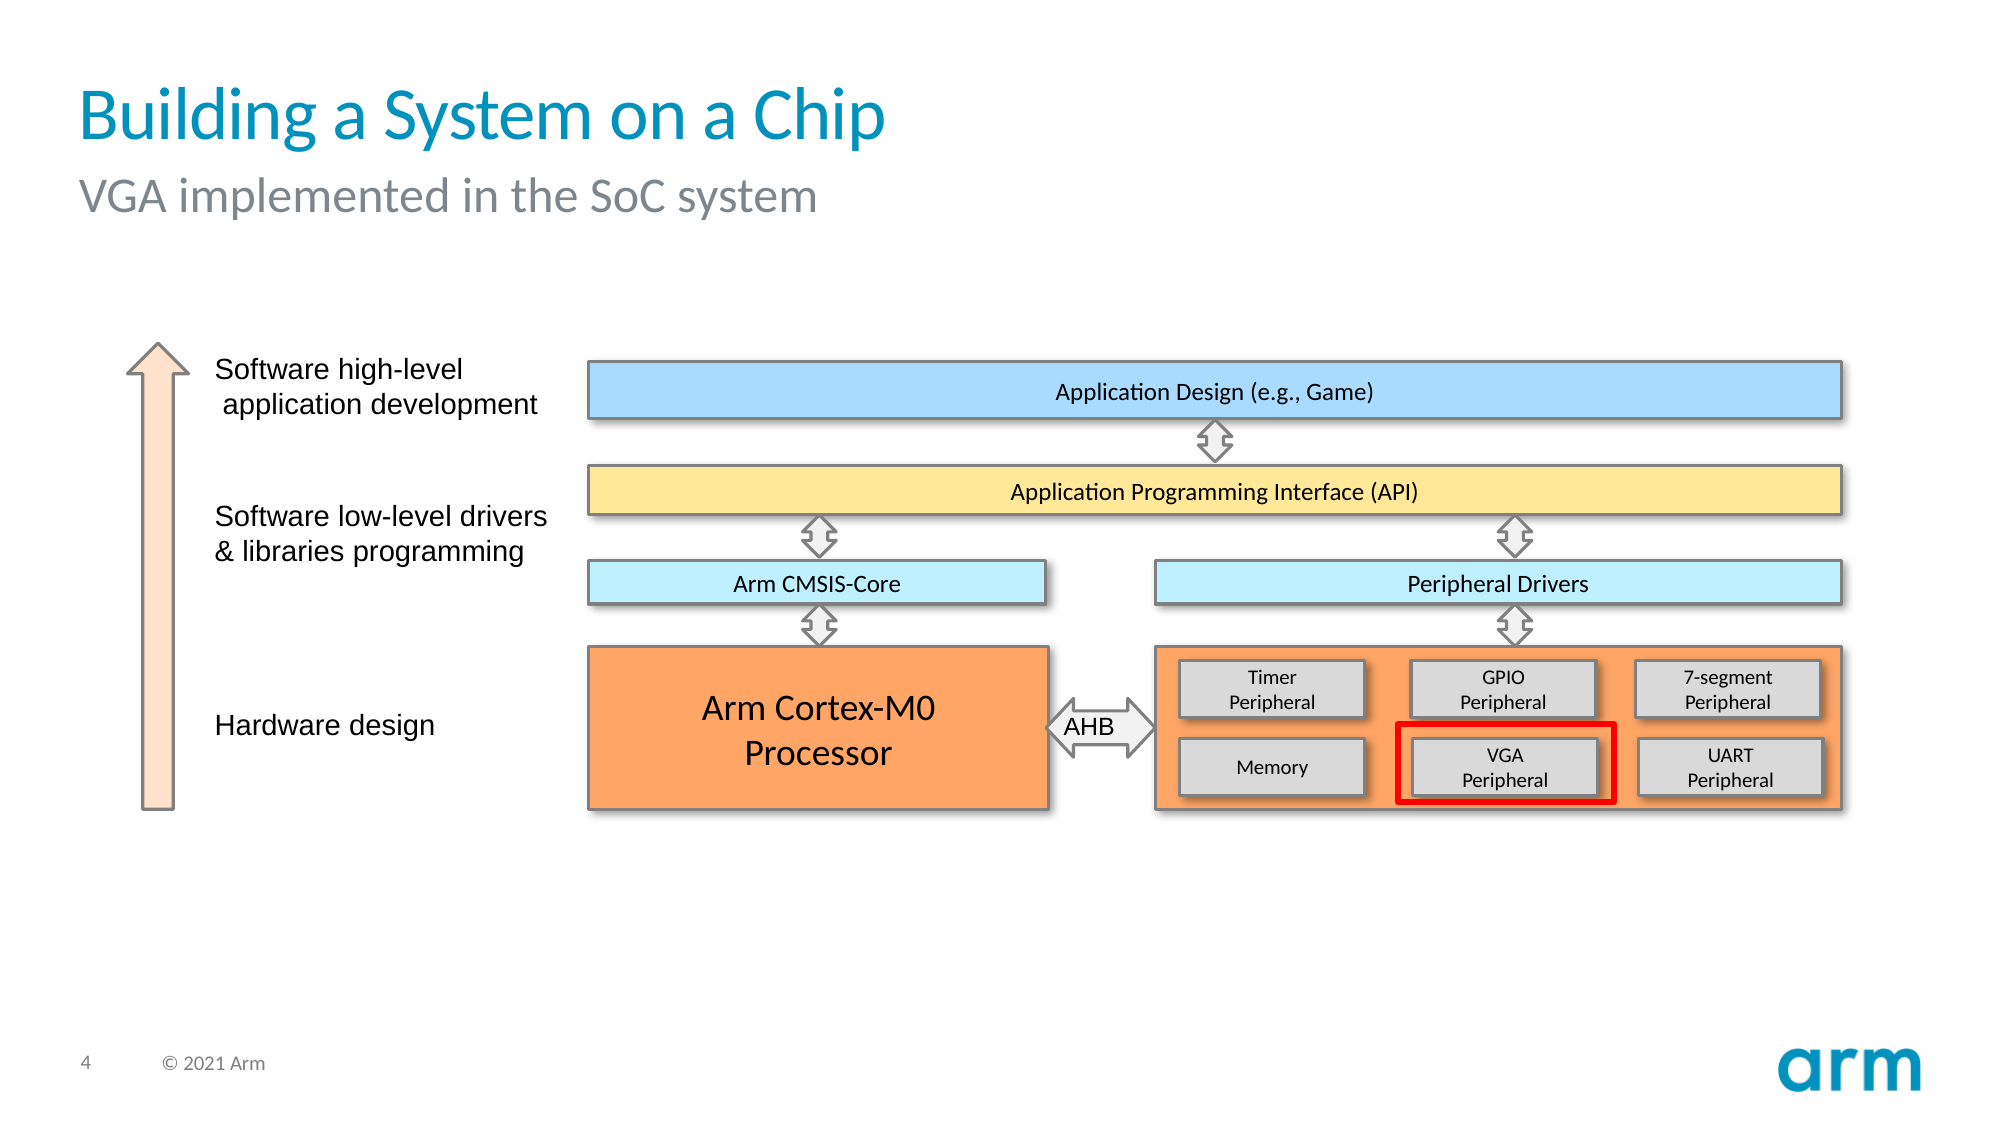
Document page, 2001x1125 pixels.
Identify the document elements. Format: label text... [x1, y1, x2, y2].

text_box 7-segment Peripheral [1635, 660, 1821, 718]
text_box Application Design (e.g., Game) [653, 361, 1842, 419]
text_box Timer Peripheral [1179, 660, 1365, 718]
text_box [1127, 748, 1137, 758]
text_box [1064, 748, 1074, 758]
text_box GPIO Peripheral [1411, 660, 1597, 718]
text_box [1498, 515, 1532, 558]
text_box [802, 515, 837, 558]
text_box Peripheral Drivers [1155, 560, 1842, 604]
text_box Memory [1179, 738, 1365, 796]
text_box [1155, 646, 1842, 810]
text_box [127, 343, 189, 810]
text_box [1498, 604, 1532, 647]
text_box Software high-level application development [199, 343, 653, 428]
list VGA implemented in the SoC system [78, 162, 1922, 220]
text_box Hardware design [199, 698, 567, 749]
text_box [1198, 419, 1232, 462]
title Building a System on a Chip [78, 78, 1922, 162]
text_box Application Programming Interface (API) [588, 465, 1842, 515]
text_box [802, 604, 837, 647]
text_box Software low-level drivers & libraries programming [199, 489, 589, 575]
text_box UART Peripheral [1638, 738, 1824, 796]
picture [1777, 1047, 1922, 1093]
text_box Arm CMSIS-Core [588, 560, 1046, 604]
text_box [1397, 724, 1615, 803]
text_box AHB [1048, 702, 1174, 748]
text_box Arm Cortex-M0 Processor [588, 646, 1049, 810]
